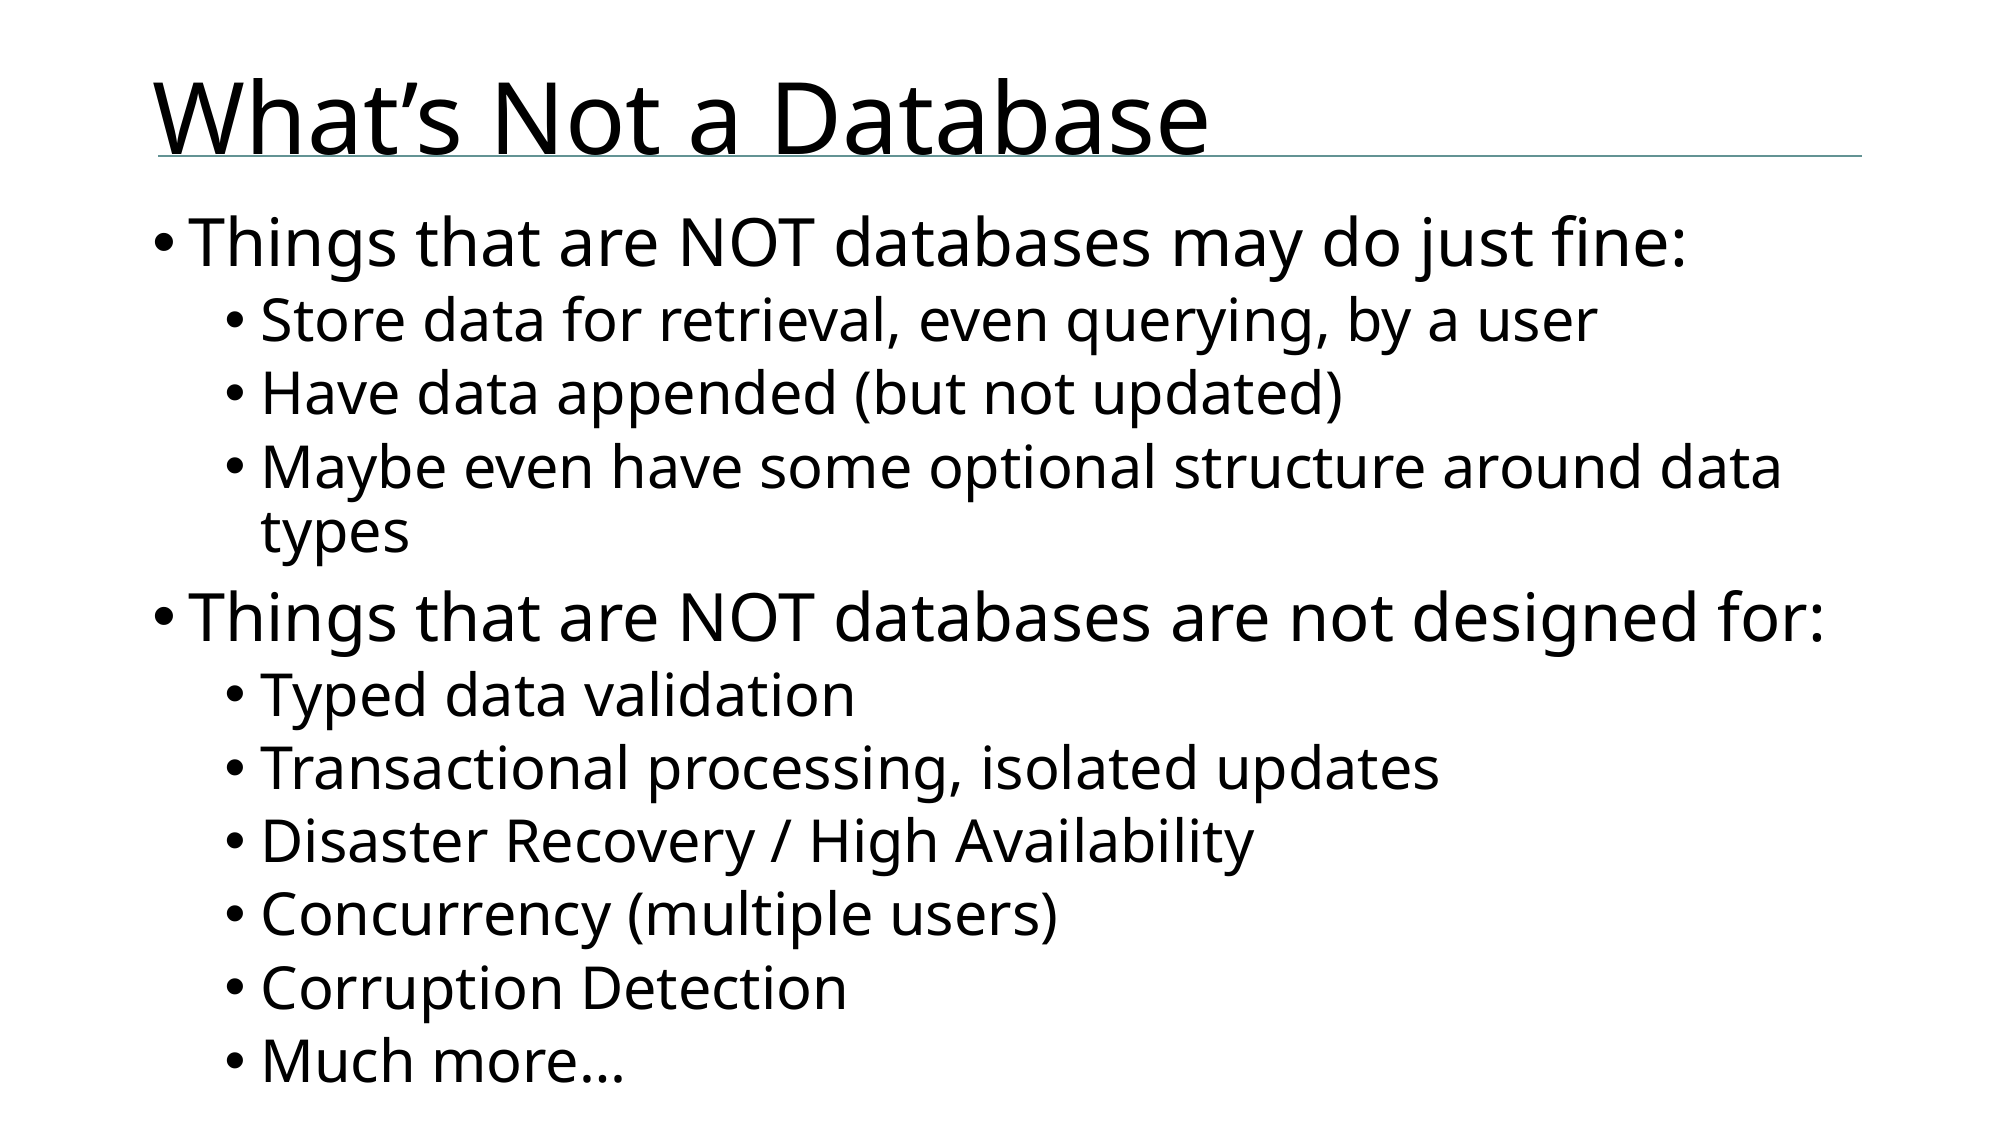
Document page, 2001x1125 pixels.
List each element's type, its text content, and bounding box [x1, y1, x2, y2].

list Things that are NOT databases may do just fine: Store data for retrieval, even querying, by a user Have data appended (but not updated) Maybe even have some optional structure around data types Things that are NOT databases are not designed for: Typed data validation Transactional processing, isolated updates Disaster Recovery / High Availability Concurrency (multiple users) Corruption Detection Much more… [137, 201, 1947, 1110]
title What’s Not a Database [137, 59, 1863, 184]
